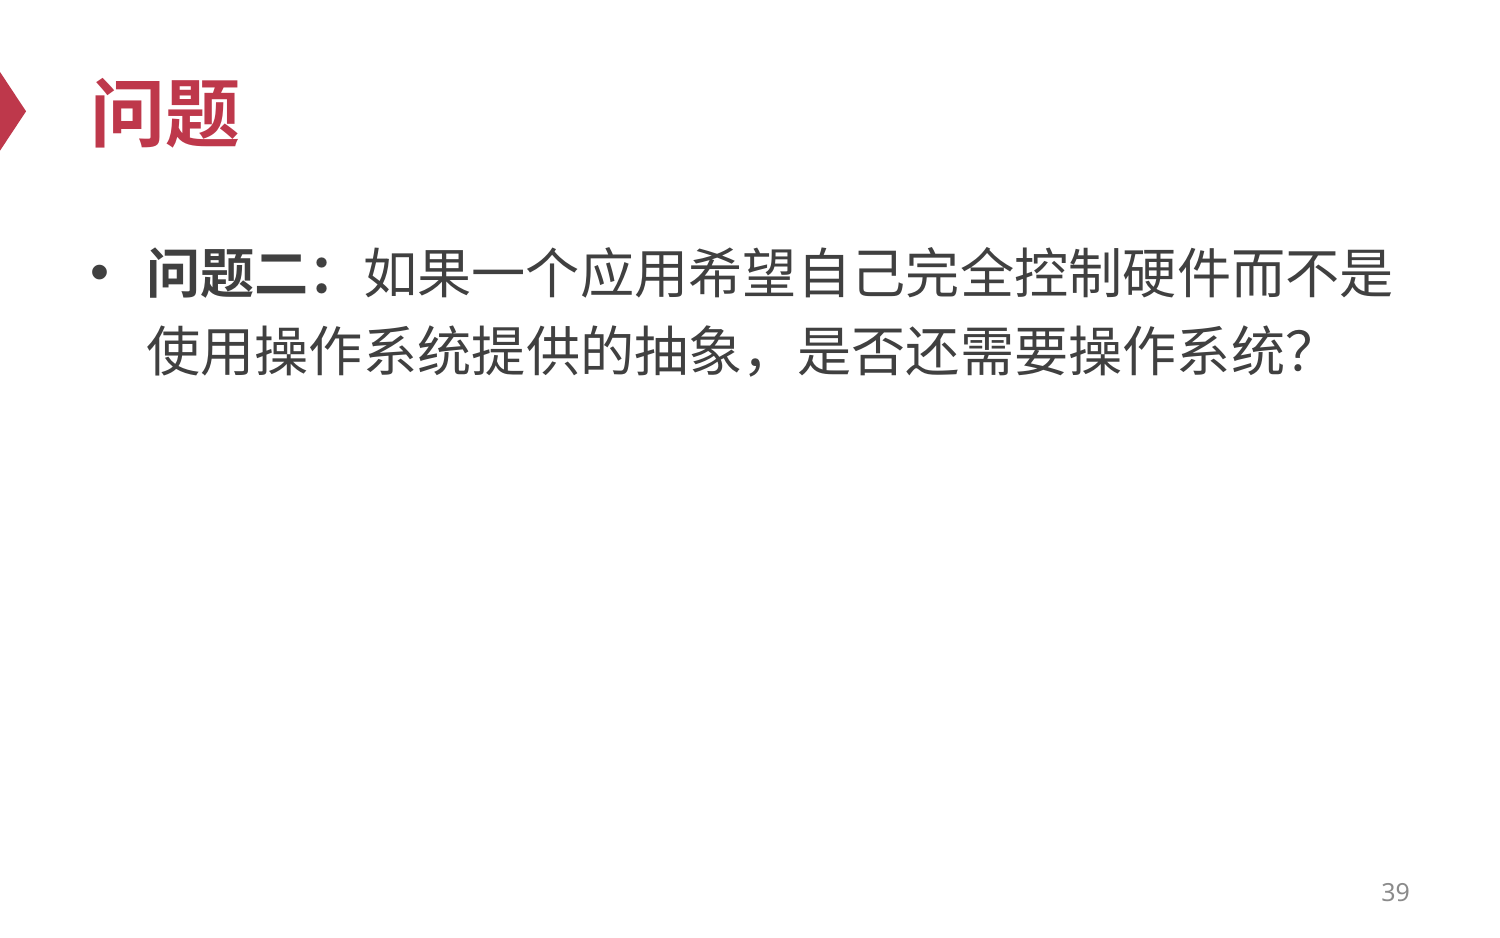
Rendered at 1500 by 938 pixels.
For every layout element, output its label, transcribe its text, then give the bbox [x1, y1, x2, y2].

list 问题二：如果一个应用希望自己完全控制硬件而不是使用操作系统提供的抽象，是否还需要操作系统？ [75, 218, 1425, 838]
title 问题 [75, 37, 1425, 186]
slide_number 39 [1074, 868, 1425, 919]
